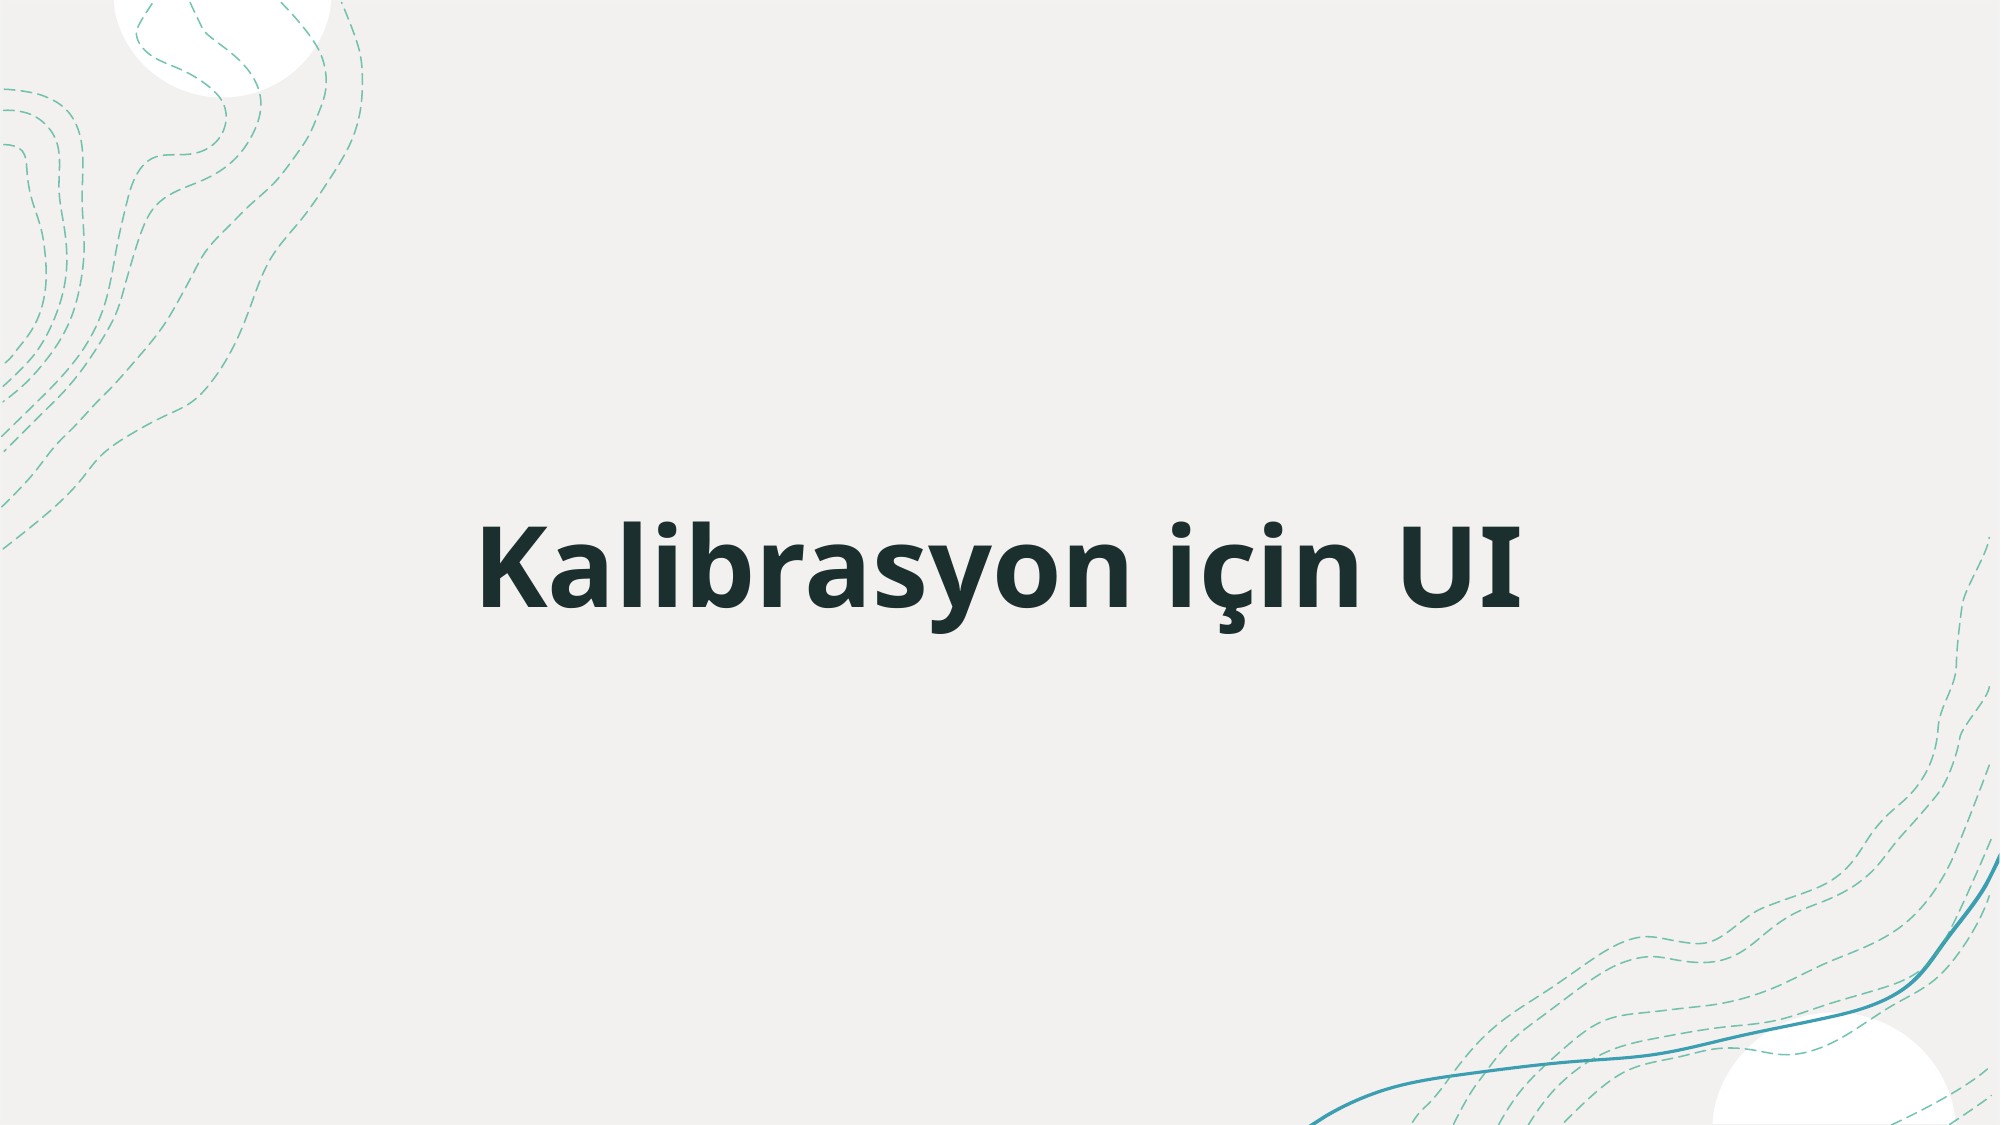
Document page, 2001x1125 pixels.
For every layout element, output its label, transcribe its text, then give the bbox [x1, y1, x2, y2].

title Kalibrasyon için UI [458, 453, 1542, 672]
